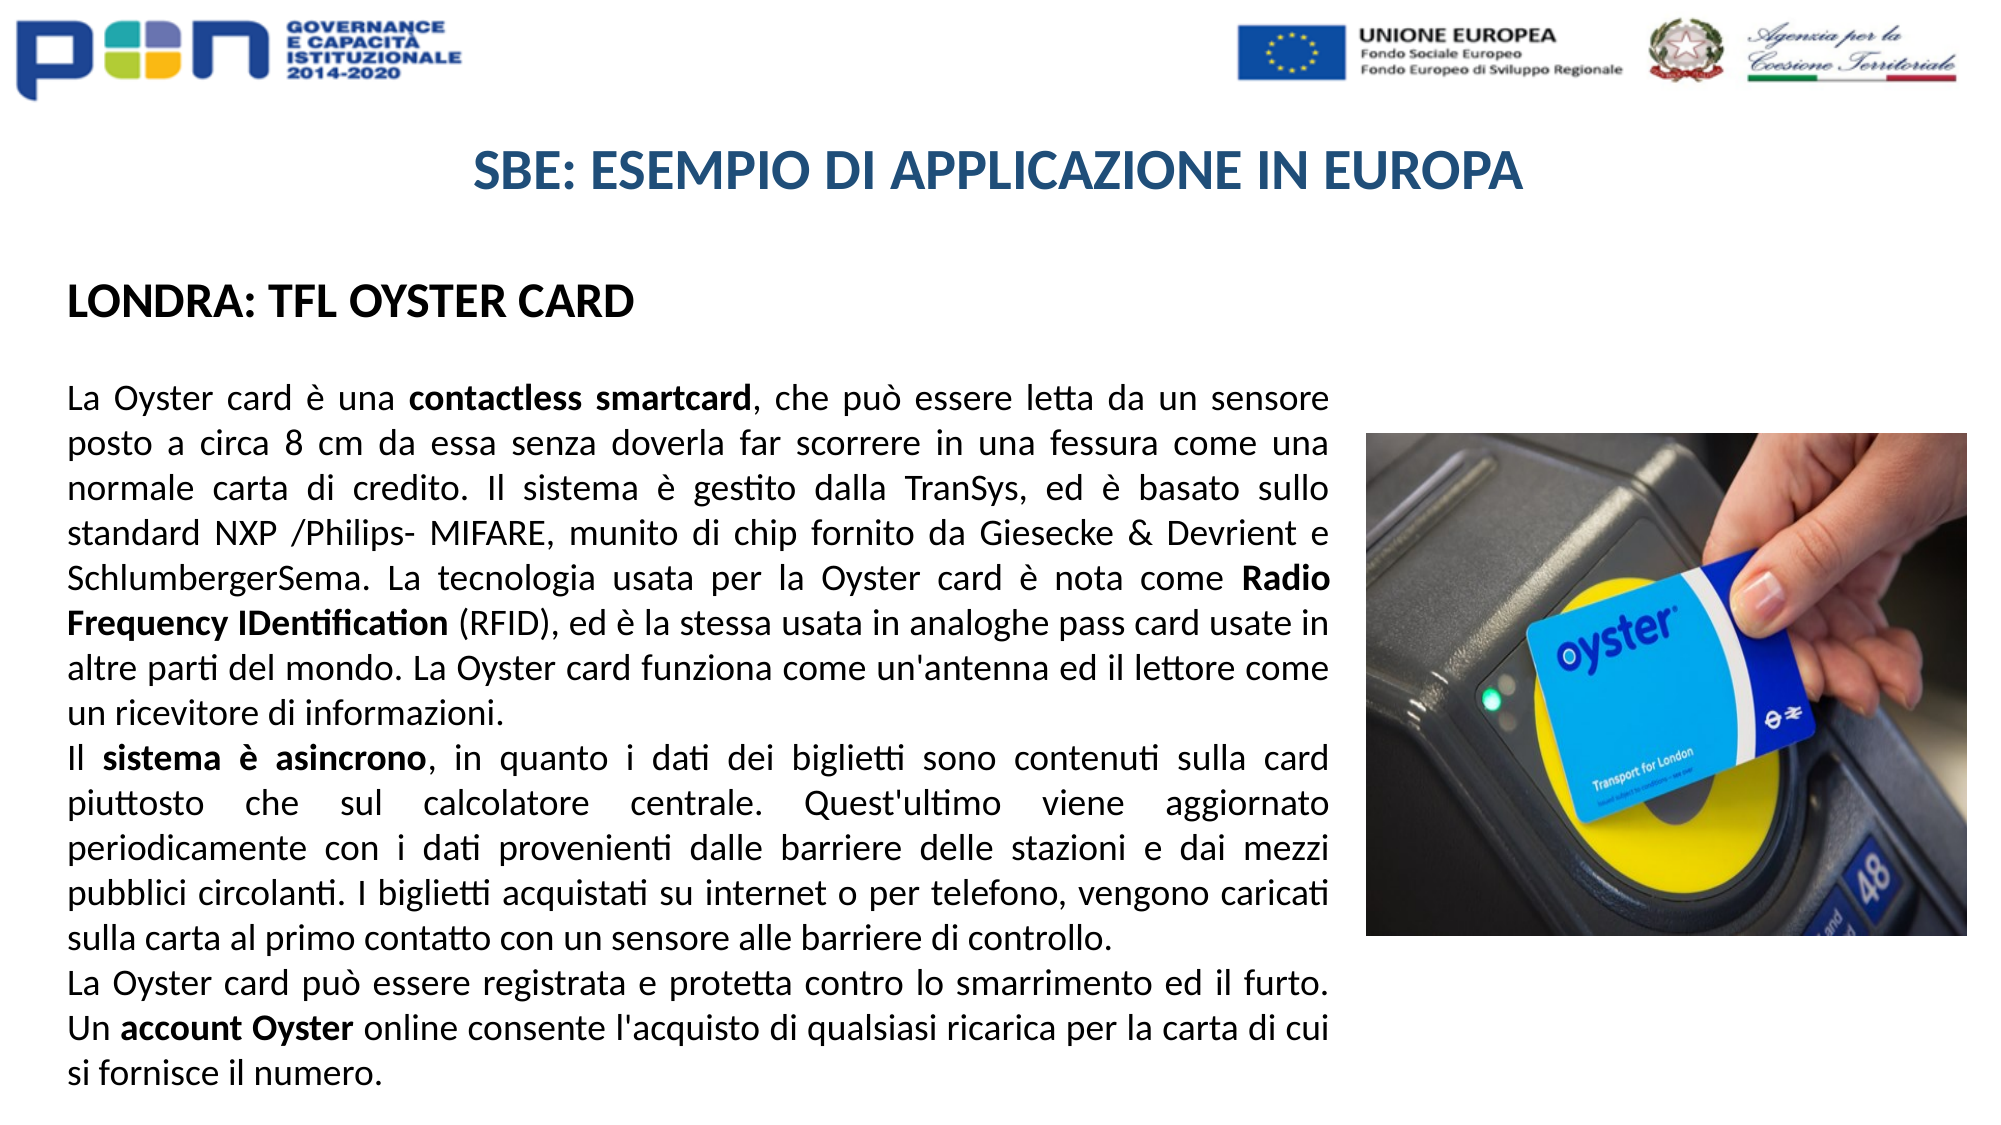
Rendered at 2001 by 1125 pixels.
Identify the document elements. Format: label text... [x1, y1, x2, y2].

text_box LONDRA: TFL OYSTER CARD La Oyster card è una contactless smartcard, che può essere letta da un sensore posto a circa 8 cm da essa senza doverla far scorrere in una fessura come una normale carta di credito. Il sistema è gestito dalla TranSys, ed è basato sullo standard NXP /Philips- MIFARE, munito di chip fornito da Giesecke & Devrient e SchlumbergerSema. La tecnologia usata per la Oyster card è nota come Radio Frequency IDentification (RFID), ed è la stessa usata in analoghe pass card usate in altre parti del mondo. La Oyster card funziona come un'antenna ed il lettore come un ricevitore di informazioni. Il sistema è asincrono, in quanto i dati dei biglietti sono contenuti sulla card piuttosto che sul calcolatore centrale. Quest'ultimo viene aggiornato periodicamente con i dati provenienti dalle barriere delle stazioni e dai mezzi pubblici circolanti. I biglietti acquistati su internet o per telefono, vengono caricati sulla carta al primo contatto con un sensore alle barriere di controllo. La Oyster card può essere registrata e protetta contro lo smarrimento ed il furto. Un account Oyster online consente l'acquisto di qualsiasi ricarica per la carta di cui si fornisce il numero. [52, 260, 1346, 1101]
picture [1366, 433, 1967, 936]
text_box SBE: ESEMPIO DI APPLICAZIONE IN EUROPA [30, 107, 1967, 228]
picture [0, 9, 1967, 107]
